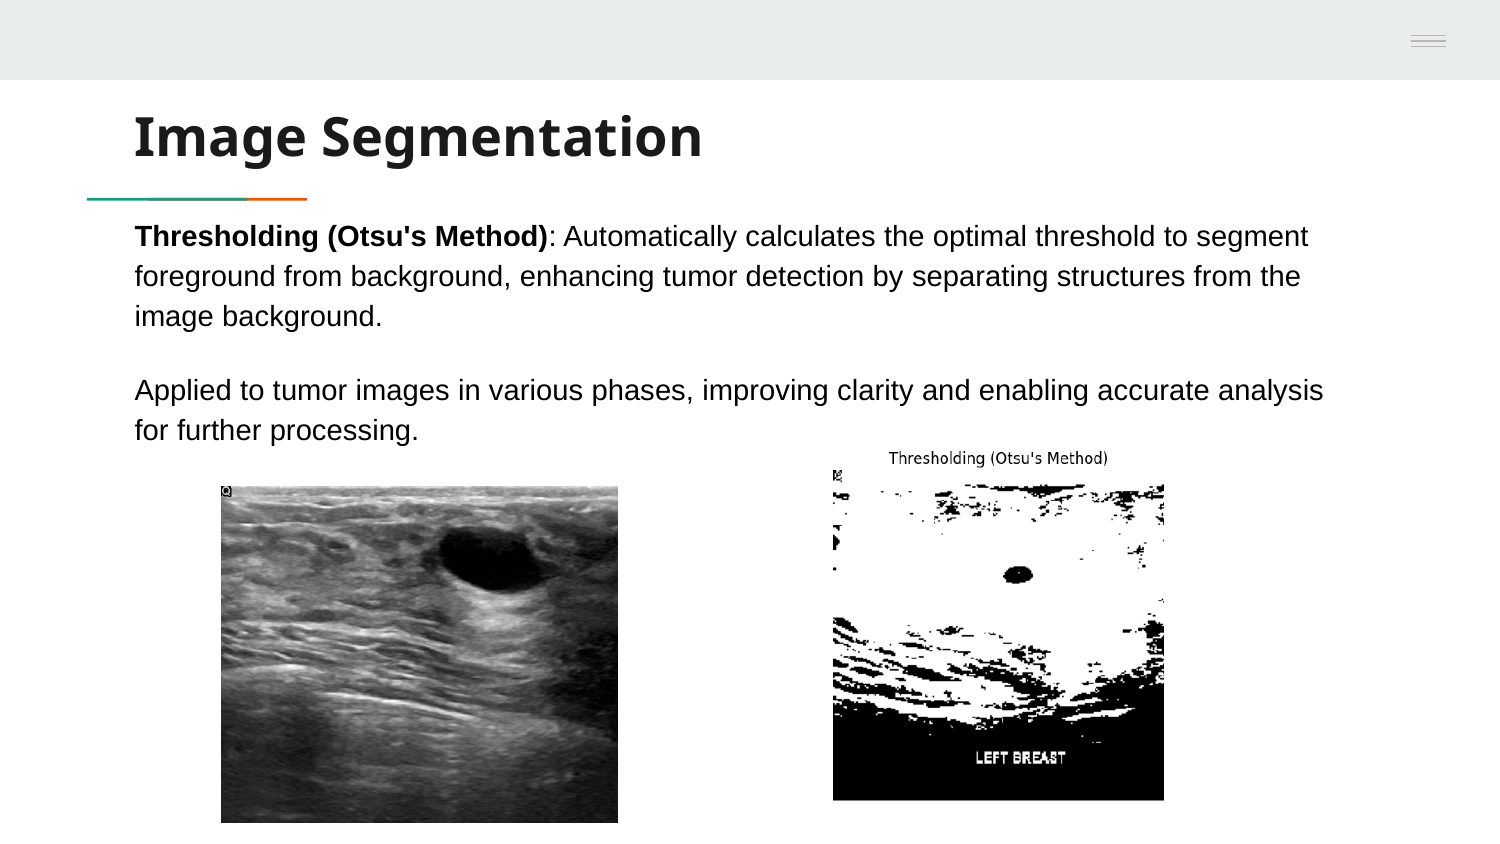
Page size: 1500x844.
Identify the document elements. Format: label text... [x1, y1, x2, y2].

title Image Segmentation [119, 87, 1381, 182]
list Thresholding (Otsu's Method): Automatically calculates the optimal threshold to segment foreground from background, enhancing tumor detection by separating structures from the image background. Applied to tumor images in various phases, improving clarity and enabling accurate analysis for further processing. [119, 197, 1381, 458]
picture [221, 485, 618, 823]
picture [824, 442, 1172, 810]
